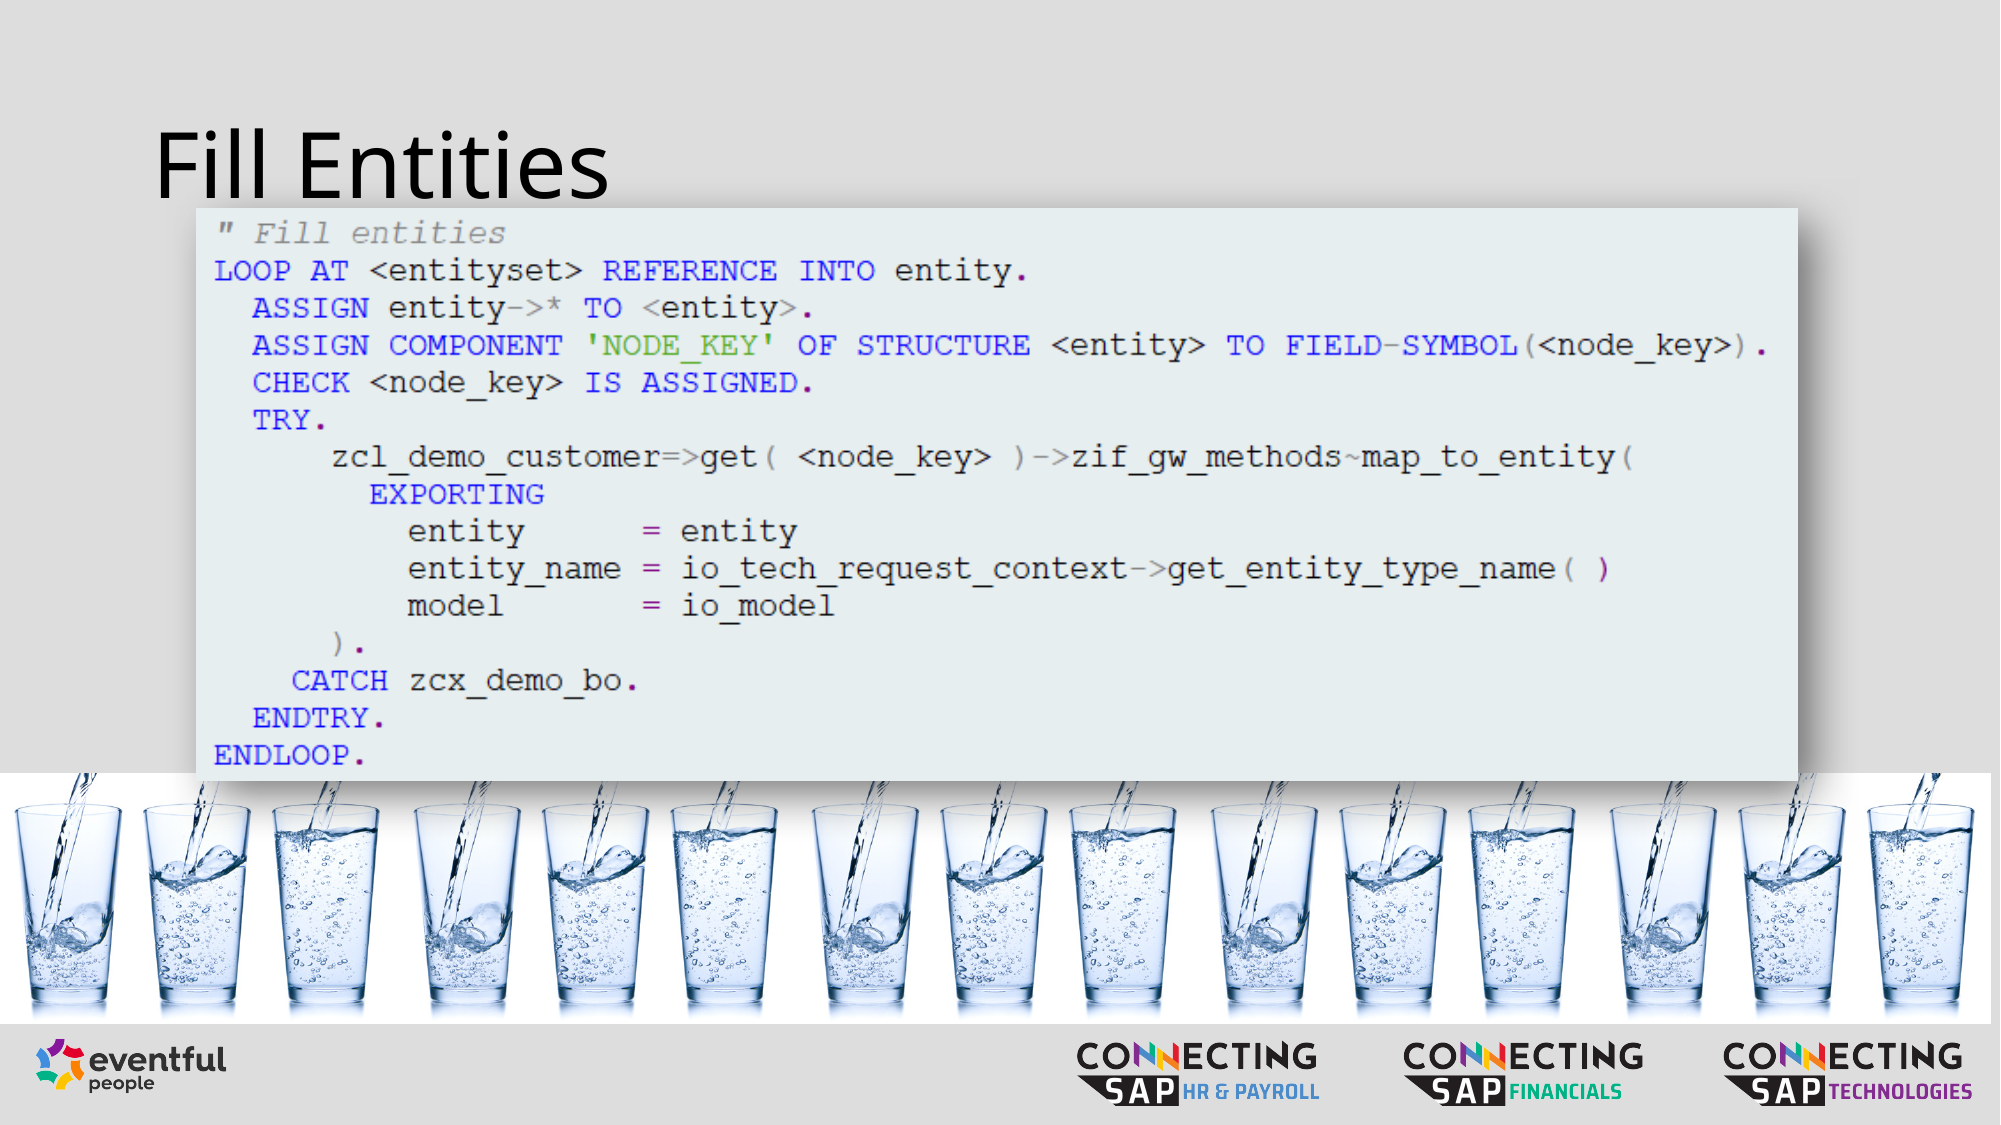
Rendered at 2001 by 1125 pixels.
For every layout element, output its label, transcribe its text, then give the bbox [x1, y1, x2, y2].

title Fill Entities [137, 59, 1863, 278]
picture [0, 208, 2000, 1125]
